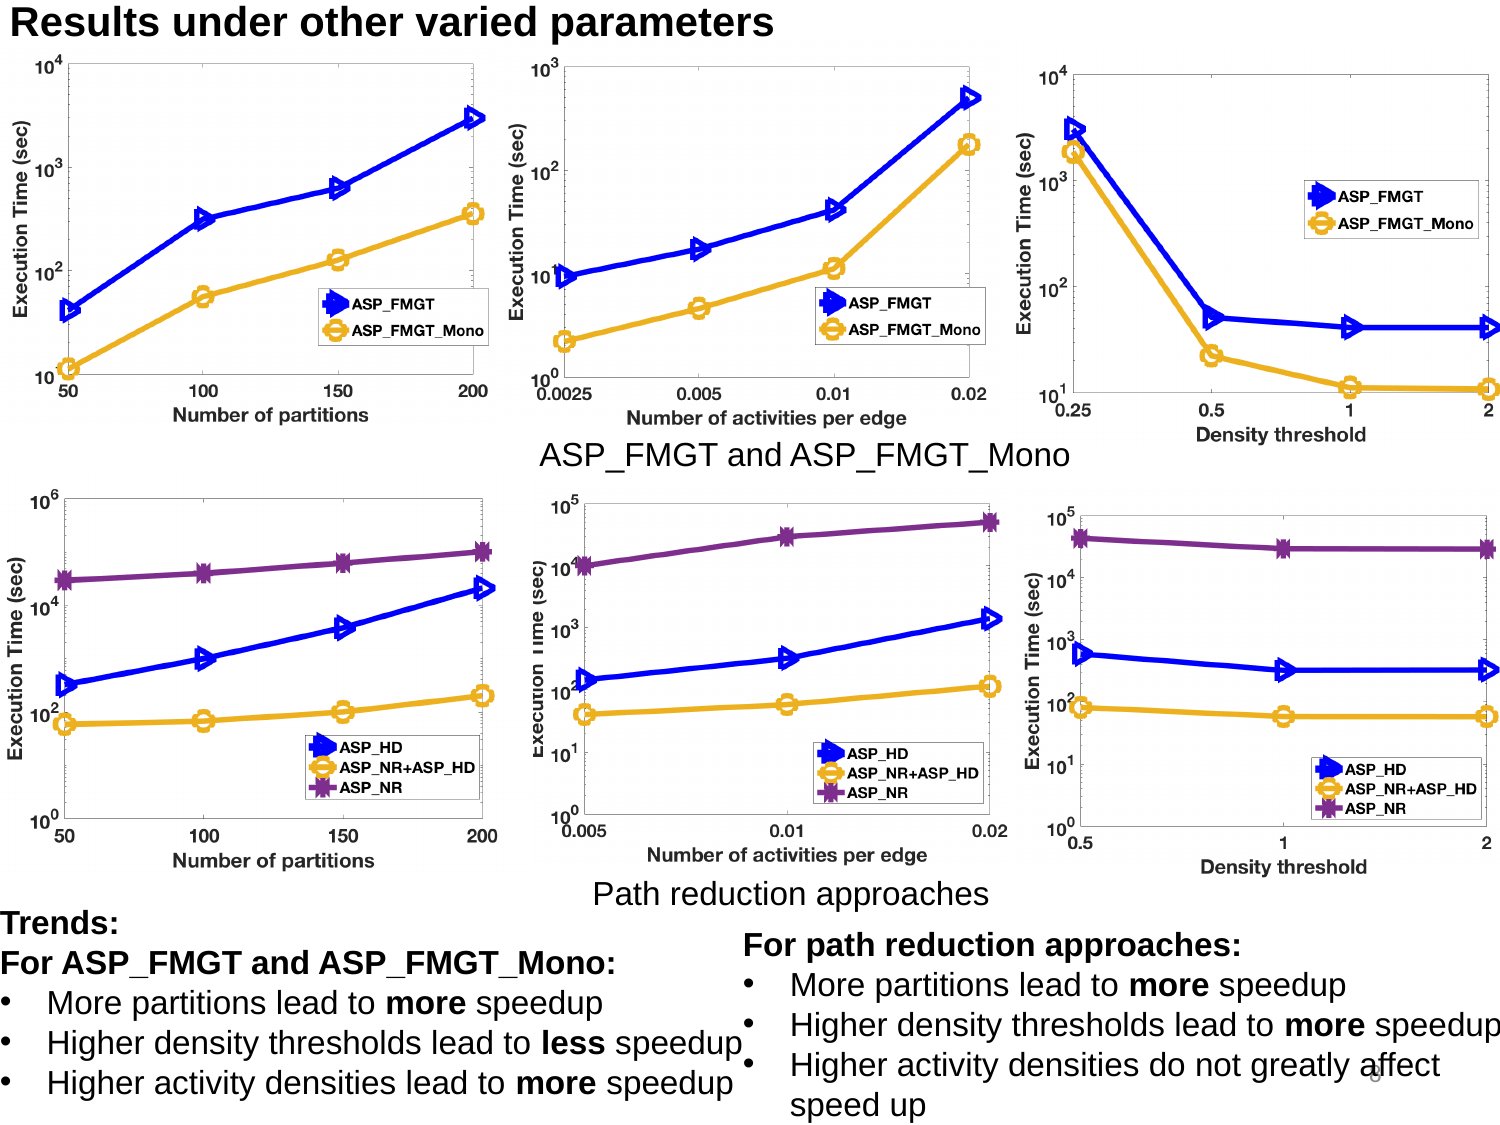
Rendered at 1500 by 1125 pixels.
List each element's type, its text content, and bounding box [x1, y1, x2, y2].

text_box Trends: For ASP_FMGT and ASP_FMGT_Mono: More partitions lead to more speedup Higher density thresholds lead to less speedup Higher activity densities lead to more speedup [0, 893, 728, 1109]
picture [0, 468, 1500, 879]
text_box ASP_FMGT and ASP_FMGT_Mono [524, 429, 1087, 481]
text_box Results under other varied parameters [0, 0, 791, 37]
picture [0, 34, 1500, 447]
slide_number 8 [1059, 1042, 1397, 1103]
text_box For path reduction approaches: More partitions lead to more speedup Higher density thresholds lead to more speedup Higher activity densities do not greatly affect speed up [728, 915, 1500, 1125]
text_box Path reduction approaches [577, 866, 1006, 920]
